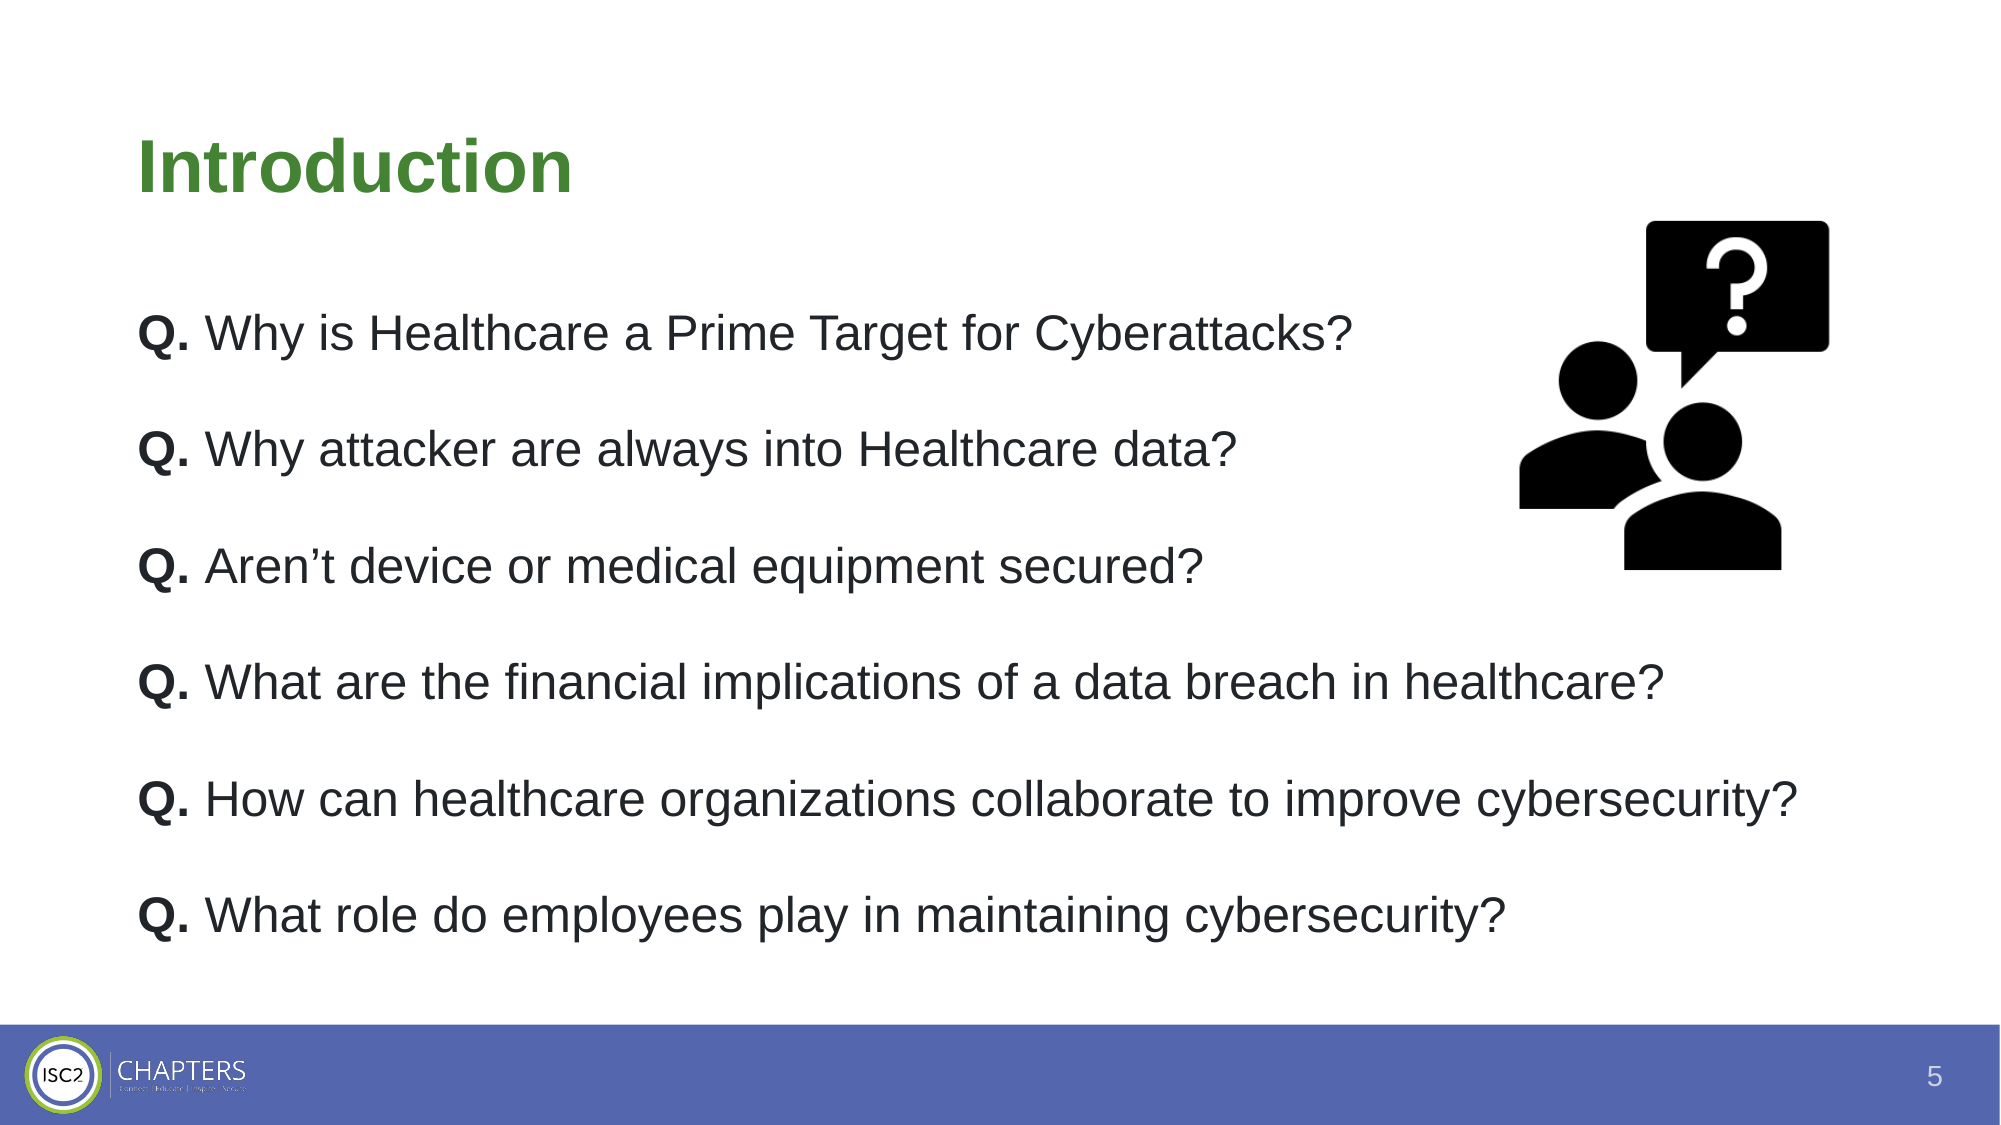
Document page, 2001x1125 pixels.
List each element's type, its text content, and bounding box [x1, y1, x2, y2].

title Introduction [137, 59, 1863, 278]
picture [1465, 186, 1884, 605]
list Q. Why is Healthcare a Prime Target for Cyberattacks? Q. Why attacker are always into Healthcare data? Q. Aren’t device or medical equipment secured? Q. What are the financial implications of a data breach in healthcare? Q. How can healthcare organizations collaborate to improve cybersecurity? Q. What role do employees play in maintaining cybersecurity? [137, 299, 1863, 982]
picture [24, 1036, 246, 1114]
slide_number 5 [1898, 1044, 1972, 1105]
